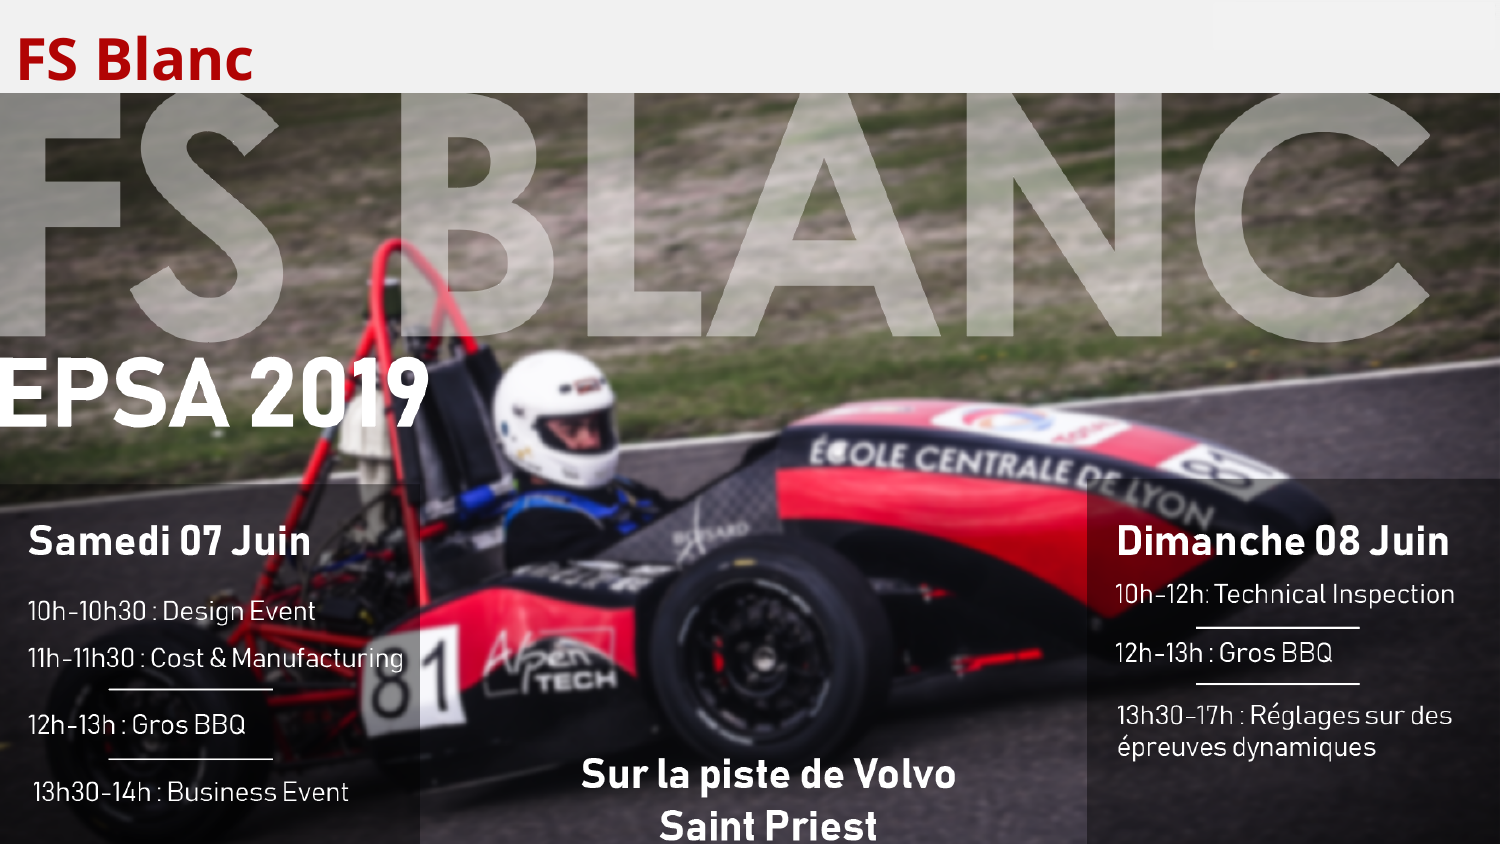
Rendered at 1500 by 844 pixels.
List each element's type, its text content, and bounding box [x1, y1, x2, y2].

picture [0, 93, 1500, 844]
title FS Blanc [0, 3, 1500, 92]
